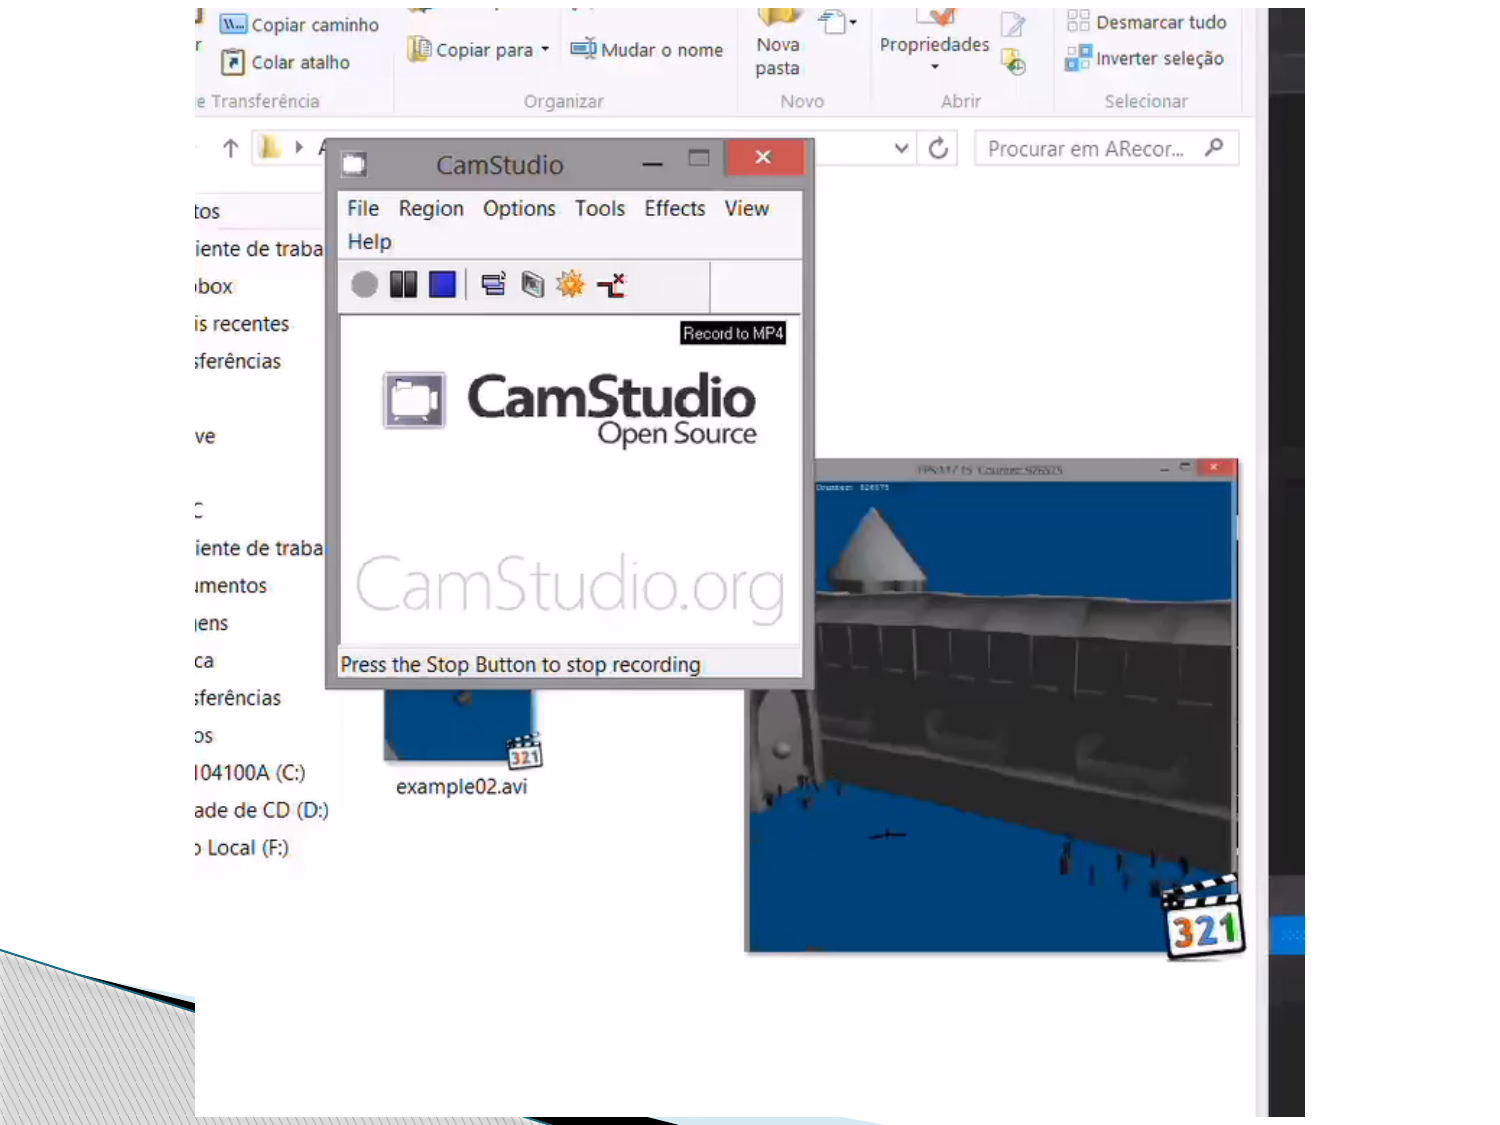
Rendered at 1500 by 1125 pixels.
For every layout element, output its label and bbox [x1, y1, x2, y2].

list [194, 6, 1306, 1118]
